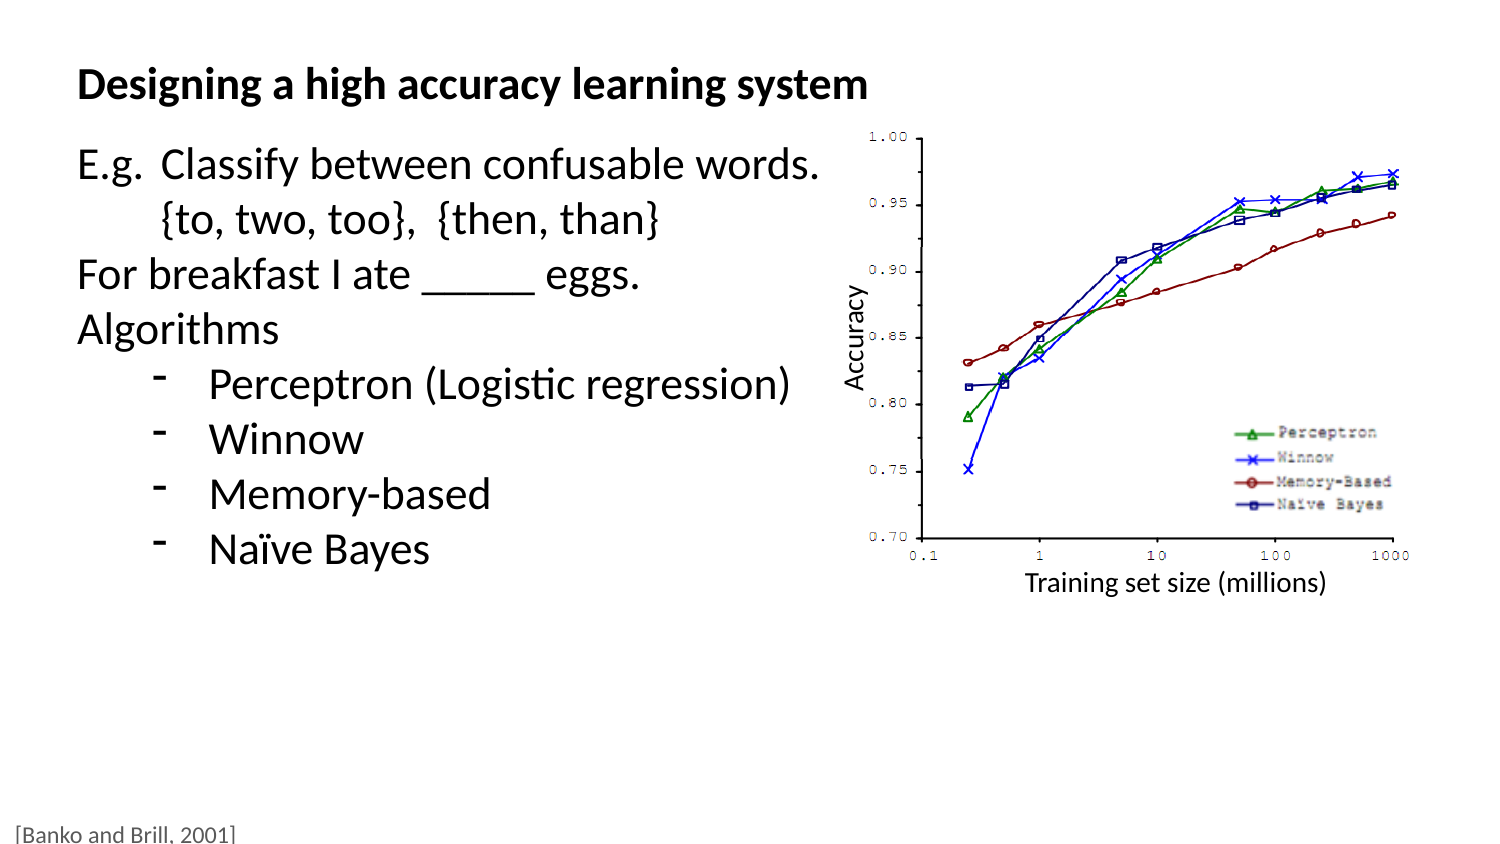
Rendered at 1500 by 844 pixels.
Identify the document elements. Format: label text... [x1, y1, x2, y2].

text_box Designing a high accuracy learning system [62, 46, 1263, 117]
text_box [Banko and Brill, 2001] [0, 784, 563, 844]
text_box E.g. Classify between confusable words. {to, two, too}, {then, than} For breakfast I ate _____ eggs. Algorithms Perceptron (Logistic regression) Winnow Memory-based Naïve Bayes [62, 126, 900, 636]
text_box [832, 117, 1500, 600]
